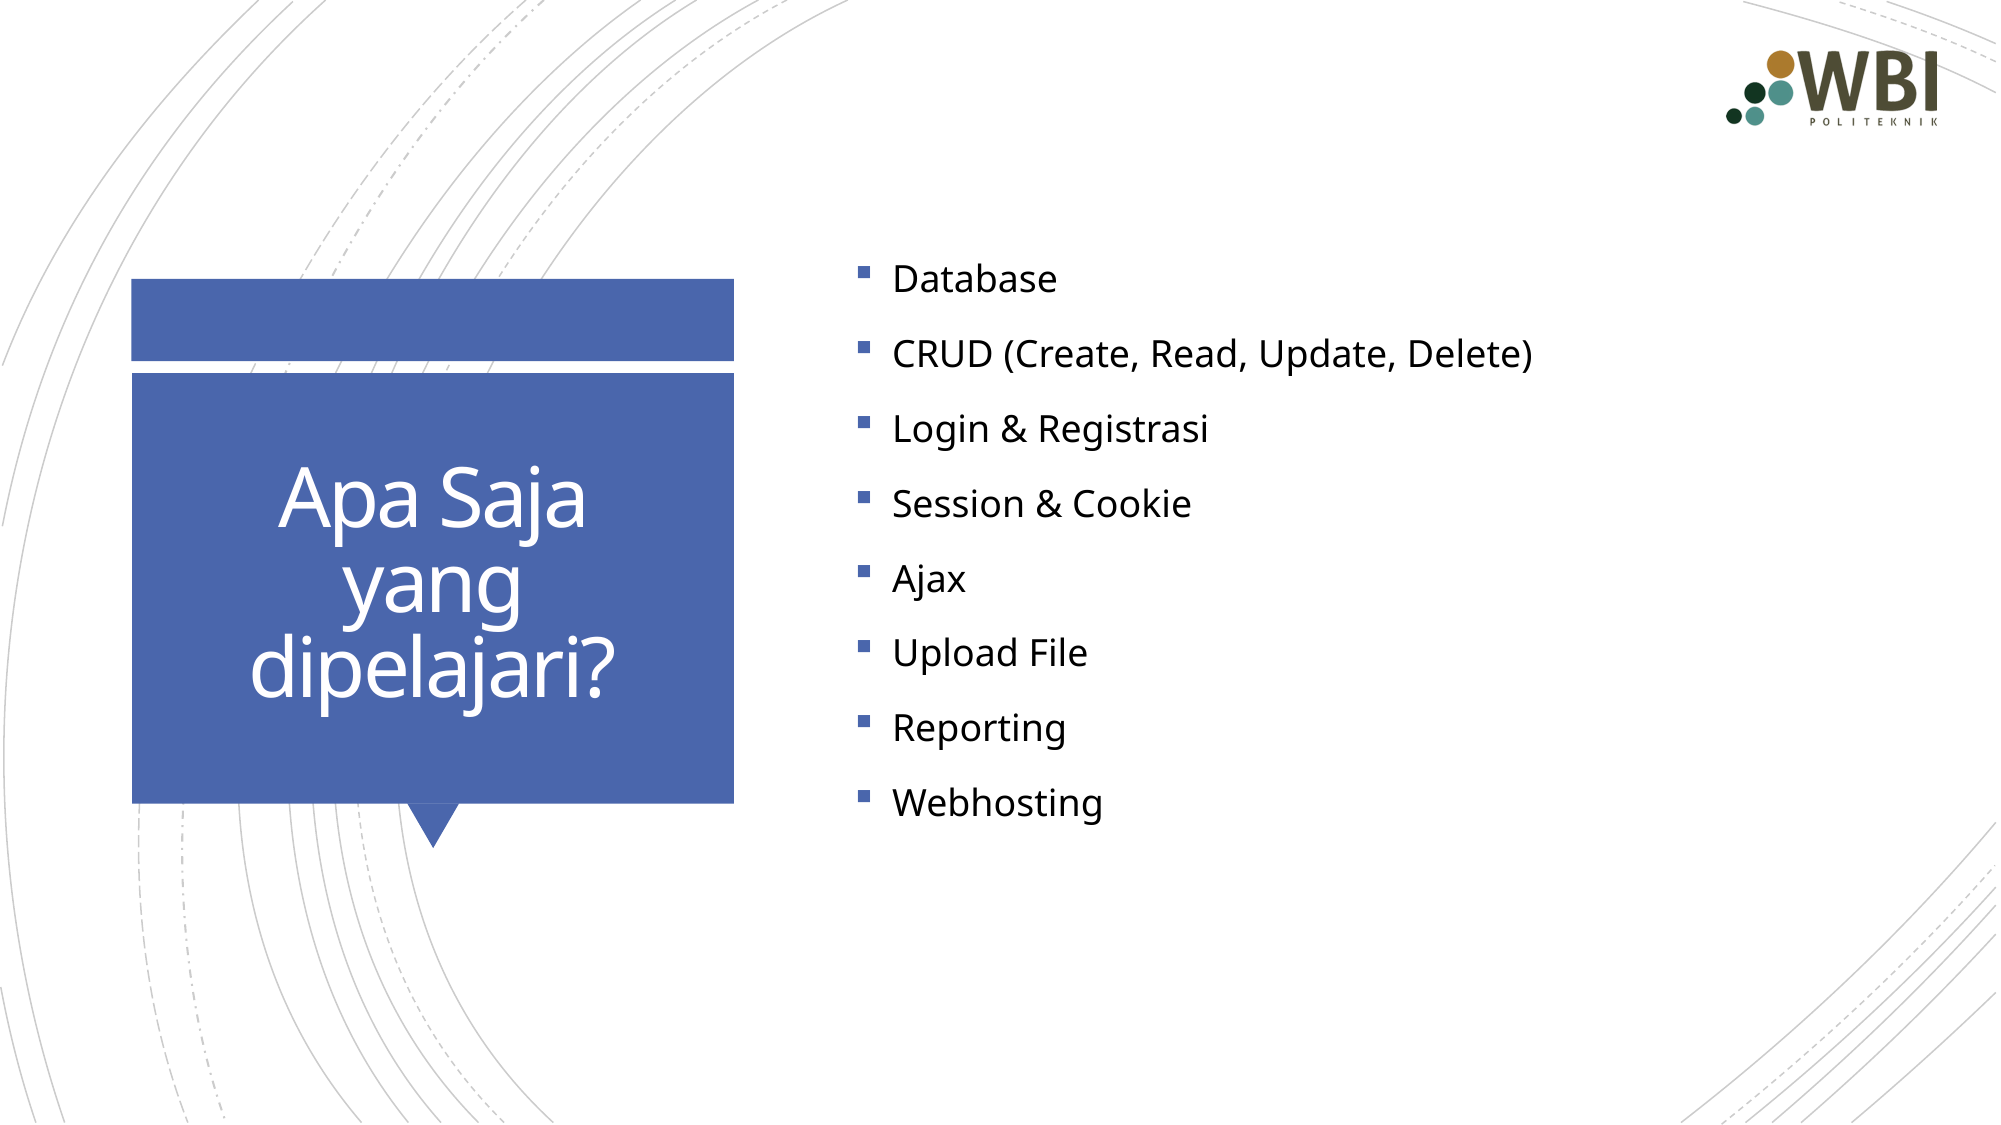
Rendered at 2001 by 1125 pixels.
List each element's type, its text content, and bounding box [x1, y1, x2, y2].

list Database CRUD (Create, Read, Update, Delete) Login & Registrasi Session & Cookie Ajax Upload File Reporting Webhosting [839, 131, 1871, 993]
picture [1705, 38, 1949, 142]
title Apa Saja yang dipelajari? [145, 385, 720, 789]
